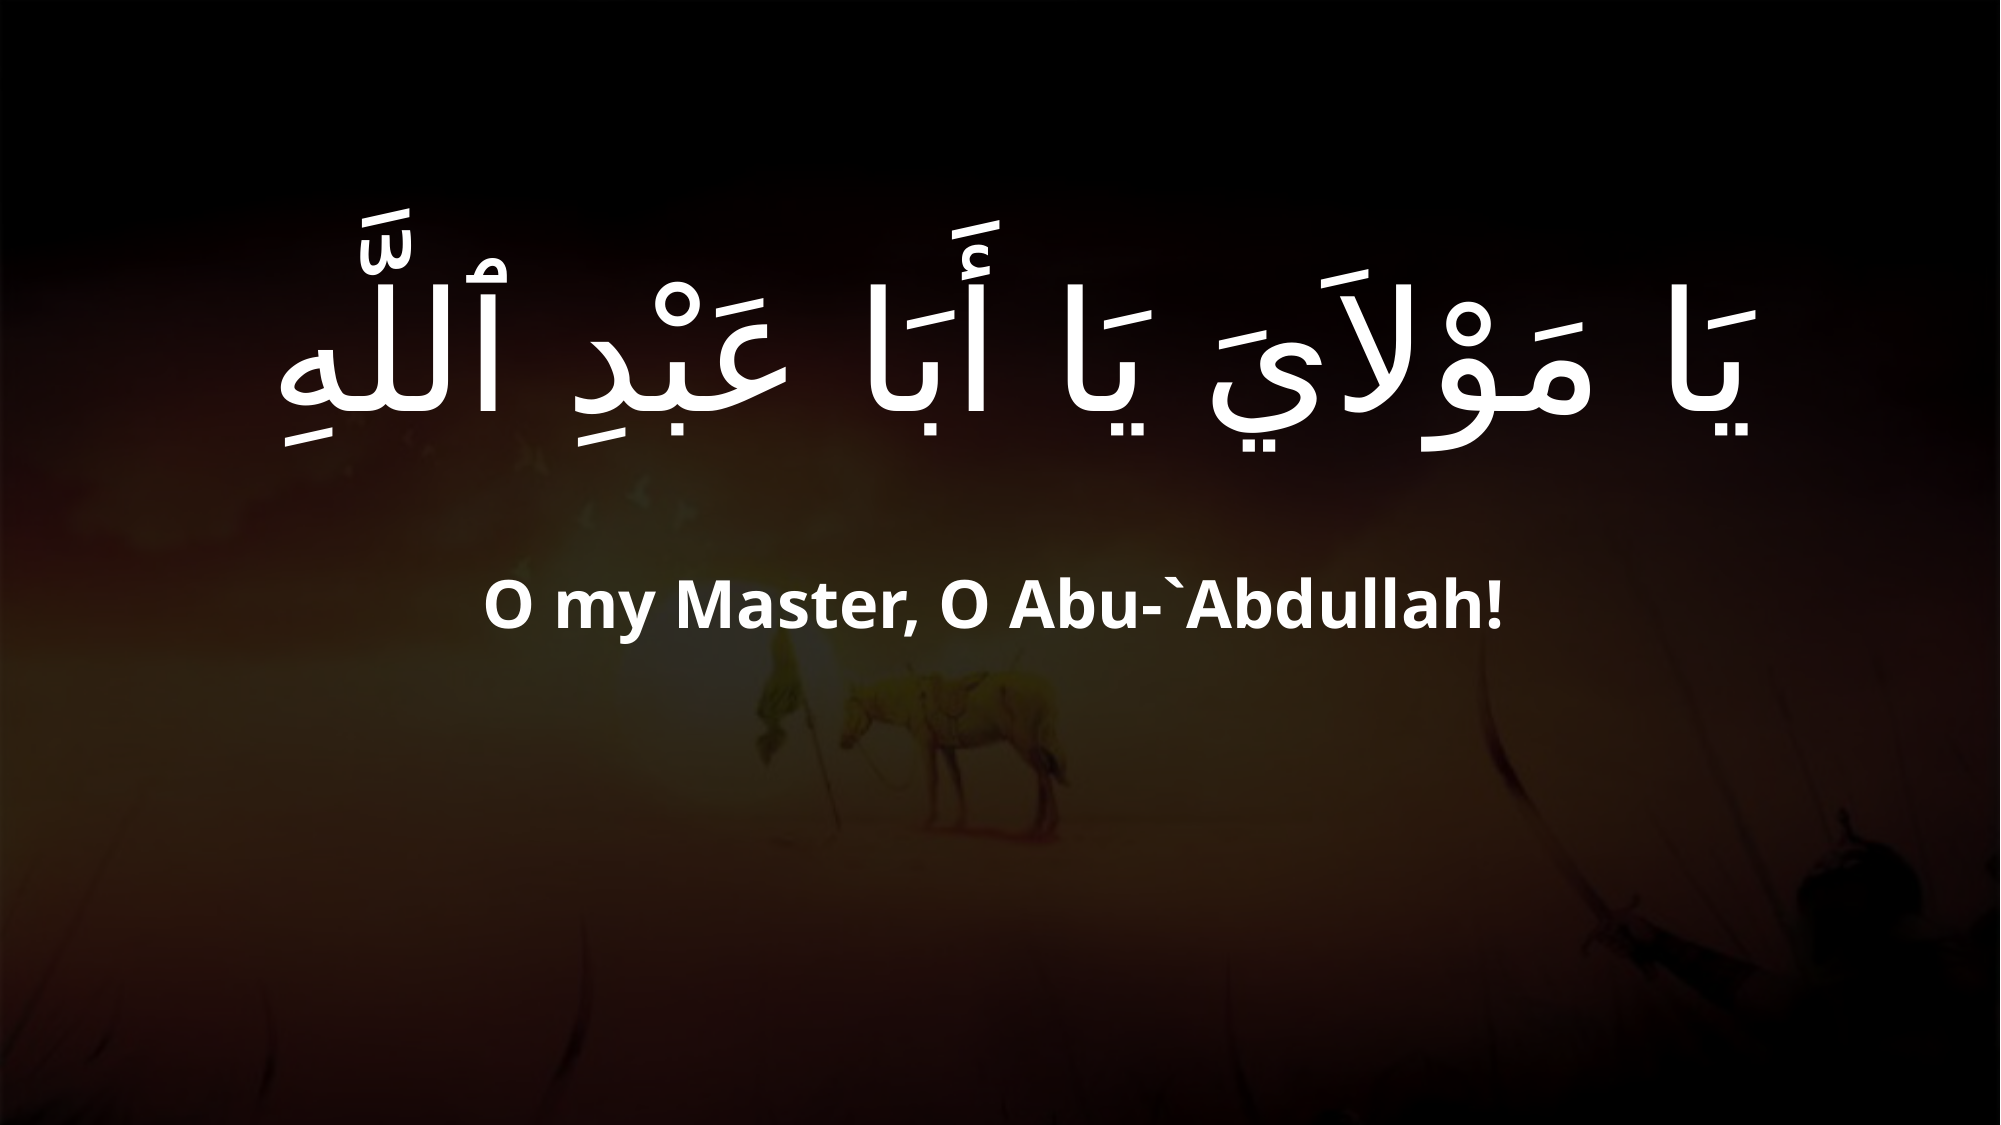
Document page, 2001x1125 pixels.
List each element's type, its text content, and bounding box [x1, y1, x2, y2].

subtitle O my Master, O Abu-`Abdullah! [303, 554, 1686, 1125]
title يَا مَوْلاَيَ يَا أَبَا عَبْدِ ٱللَّهِ [102, 237, 1922, 453]
